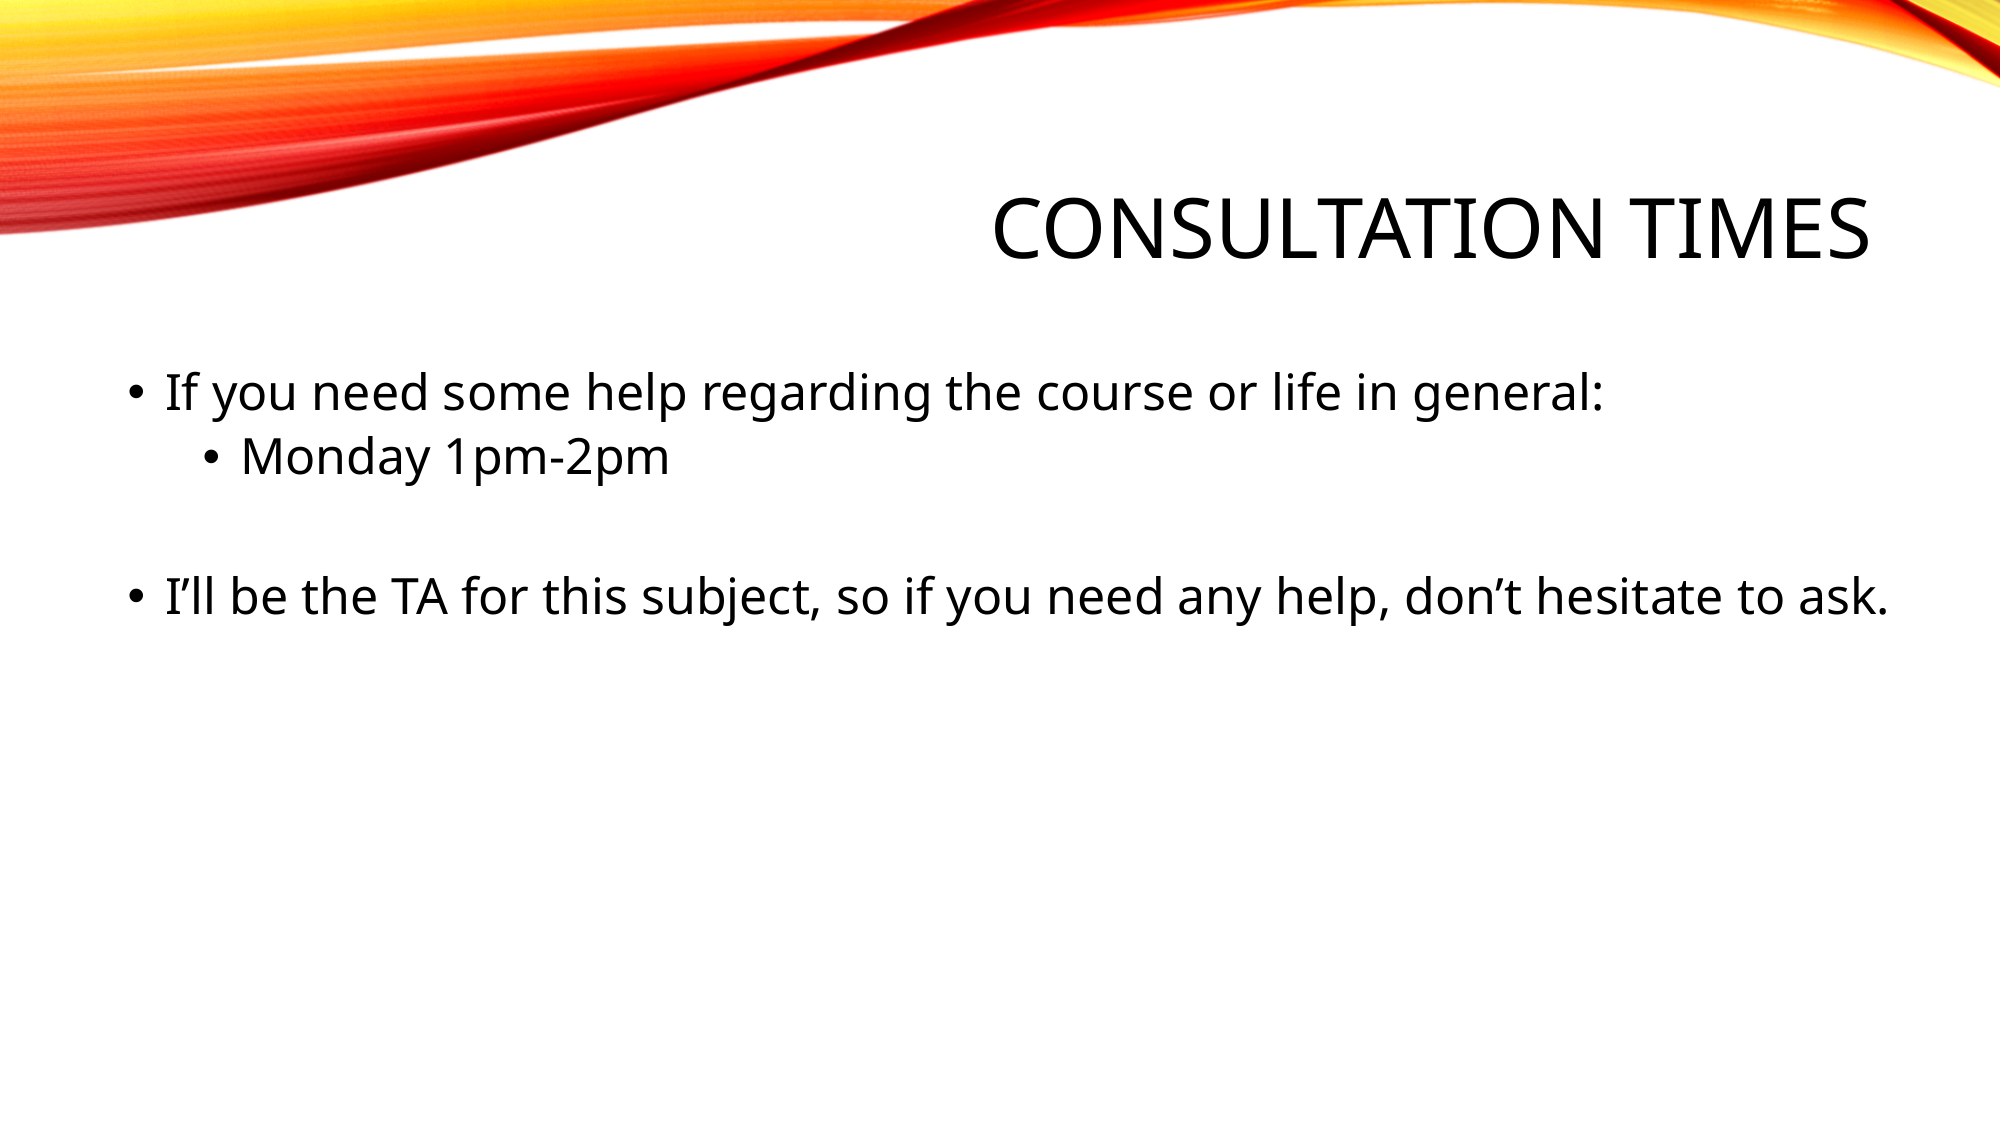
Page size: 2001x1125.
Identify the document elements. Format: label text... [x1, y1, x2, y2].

title Consultation Times [474, 125, 1888, 338]
picture [0, 0, 2000, 237]
list If you need some help regarding the course or life in general: Monday 1pm-2pm I’ll be the TA for this subject, so if you need any help, don’t hesitate to ask. [112, 360, 1936, 1021]
